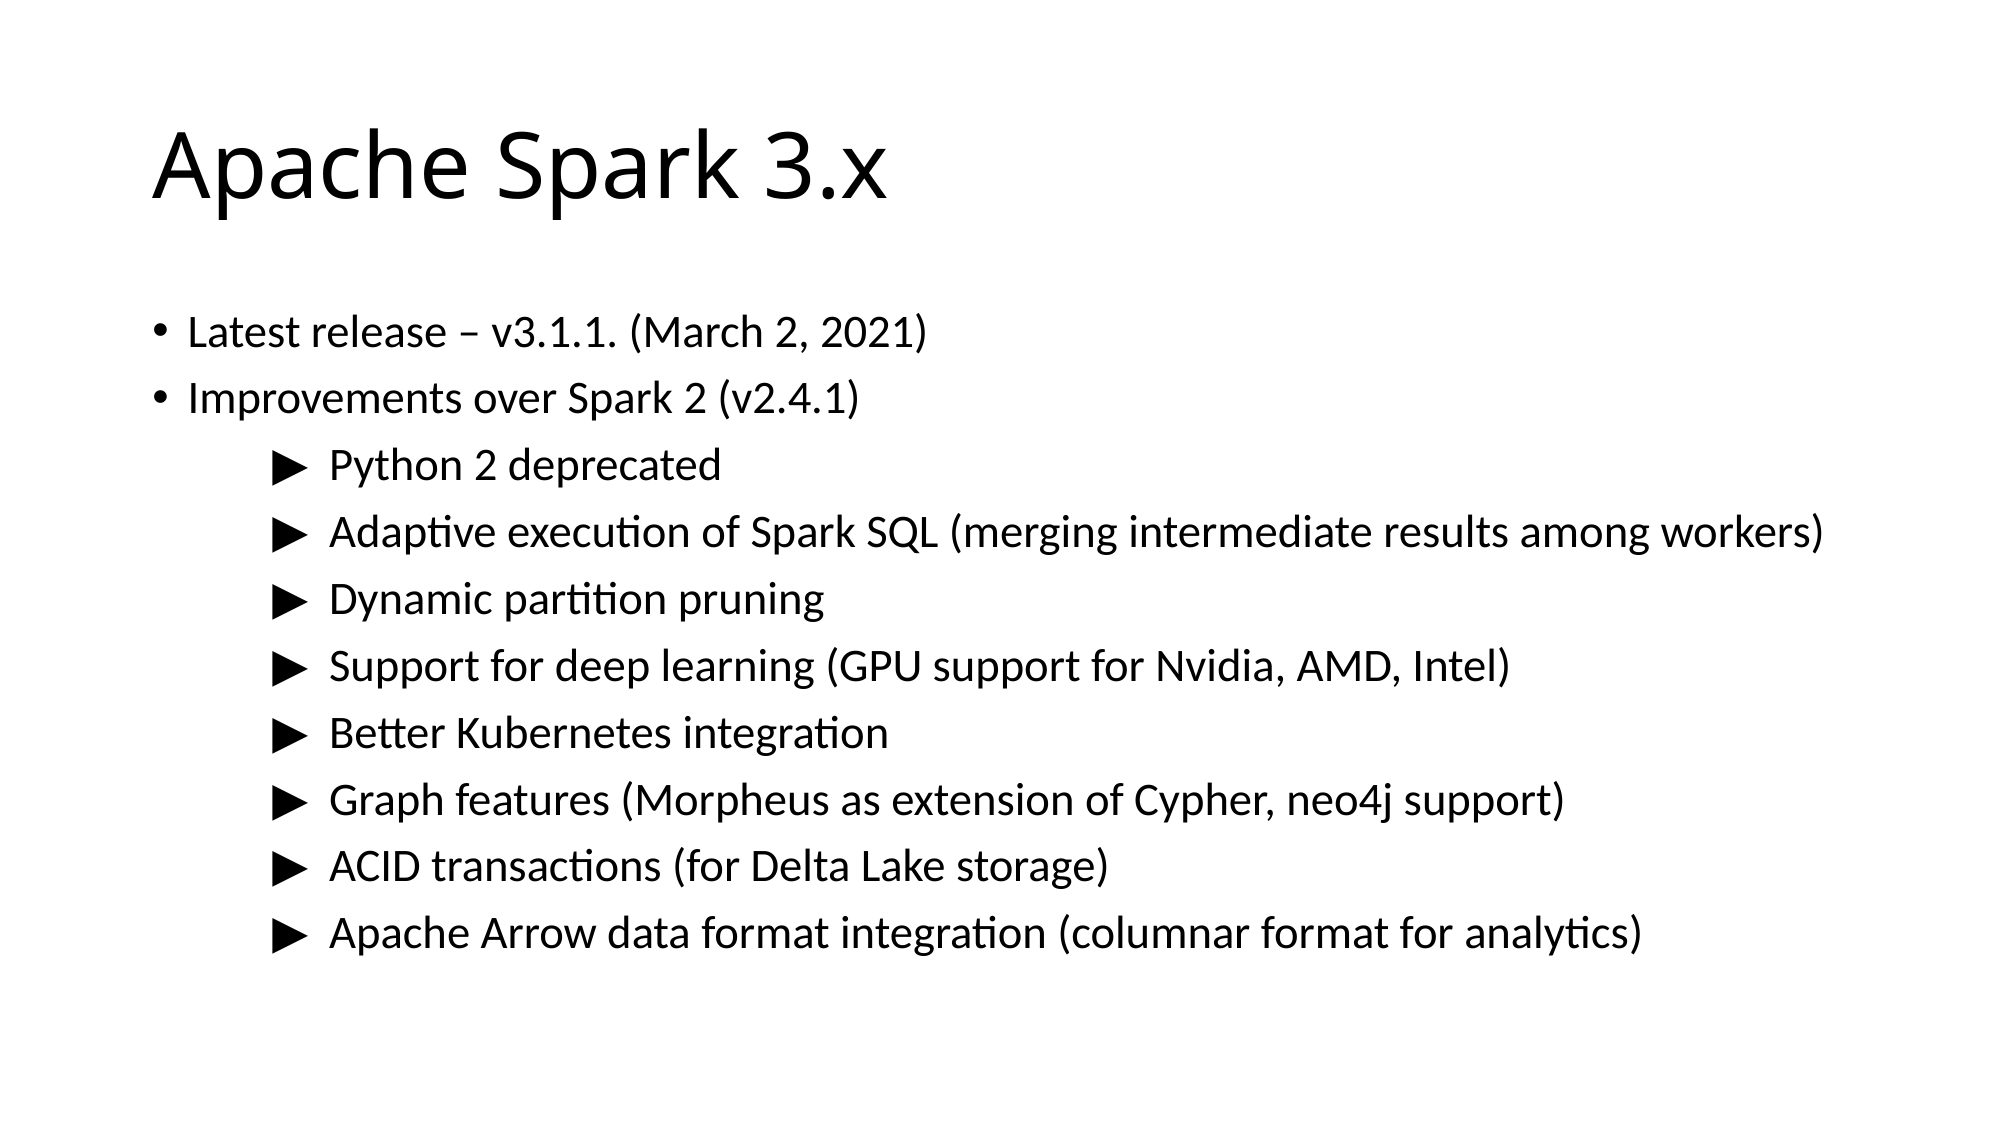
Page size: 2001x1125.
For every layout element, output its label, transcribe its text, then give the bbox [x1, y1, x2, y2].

title Apache Spark 3.x [137, 59, 1863, 278]
list Latest release – v3.1.1. (March 2, 2021) Improvements over Spark 2 (v2.4.1) ▶ Python 2 deprecated ▶ Adaptive execution of Spark SQL (merging intermediate results among workers) ▶ Dynamic partition pruning ▶ Support for deep learning (GPU support for Nvidia, AMD, Intel) ▶ Better Kubernetes integration ▶ Graph features (Morpheus as extension of Cypher, neo4j support) ▶ ACID transactions (for Delta Lake storage) ▶ Apache Arrow data format integration (columnar format for analytics) [137, 299, 1863, 1014]
